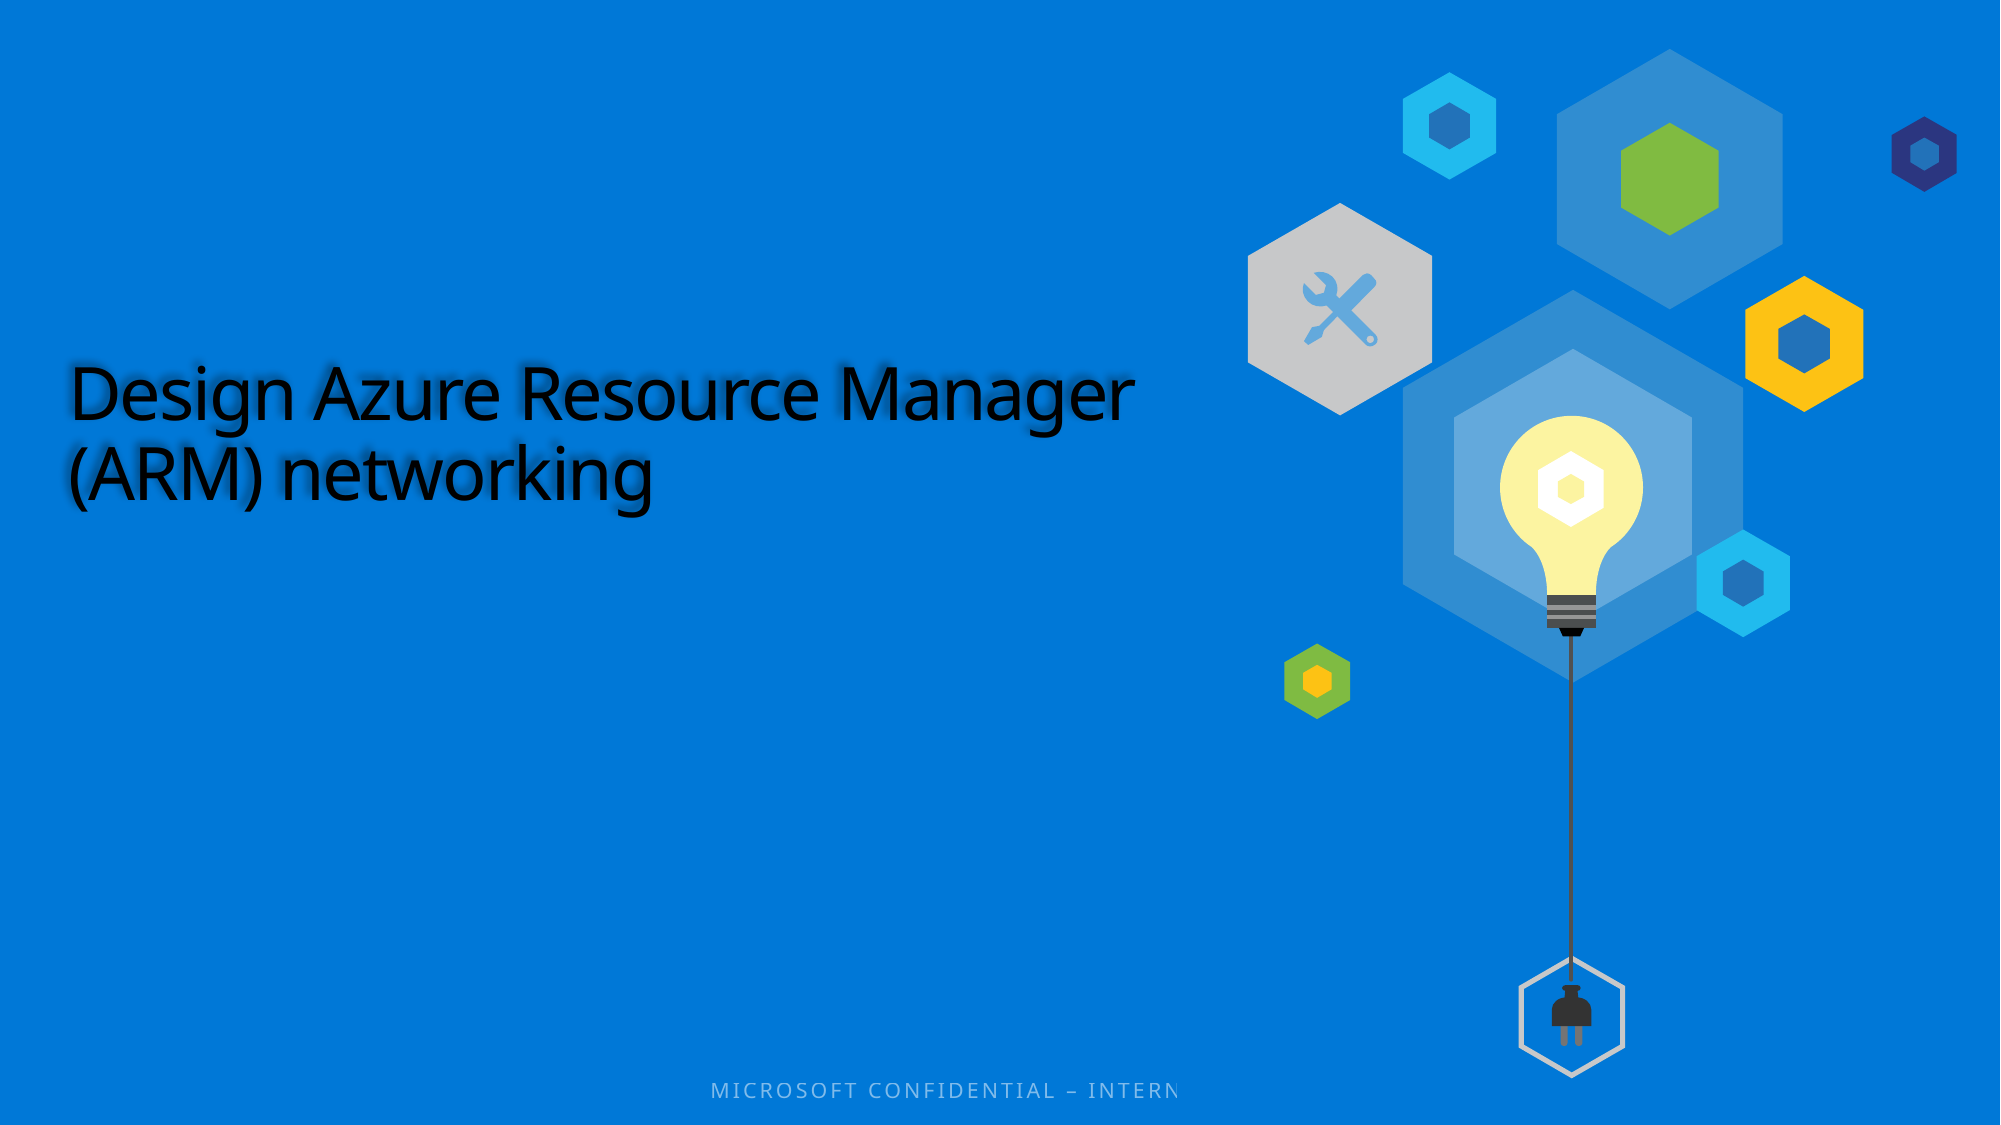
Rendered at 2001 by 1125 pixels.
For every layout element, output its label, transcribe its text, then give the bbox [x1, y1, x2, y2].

title Design Azure Resource Manager (ARM) networking [44, 341, 1221, 532]
